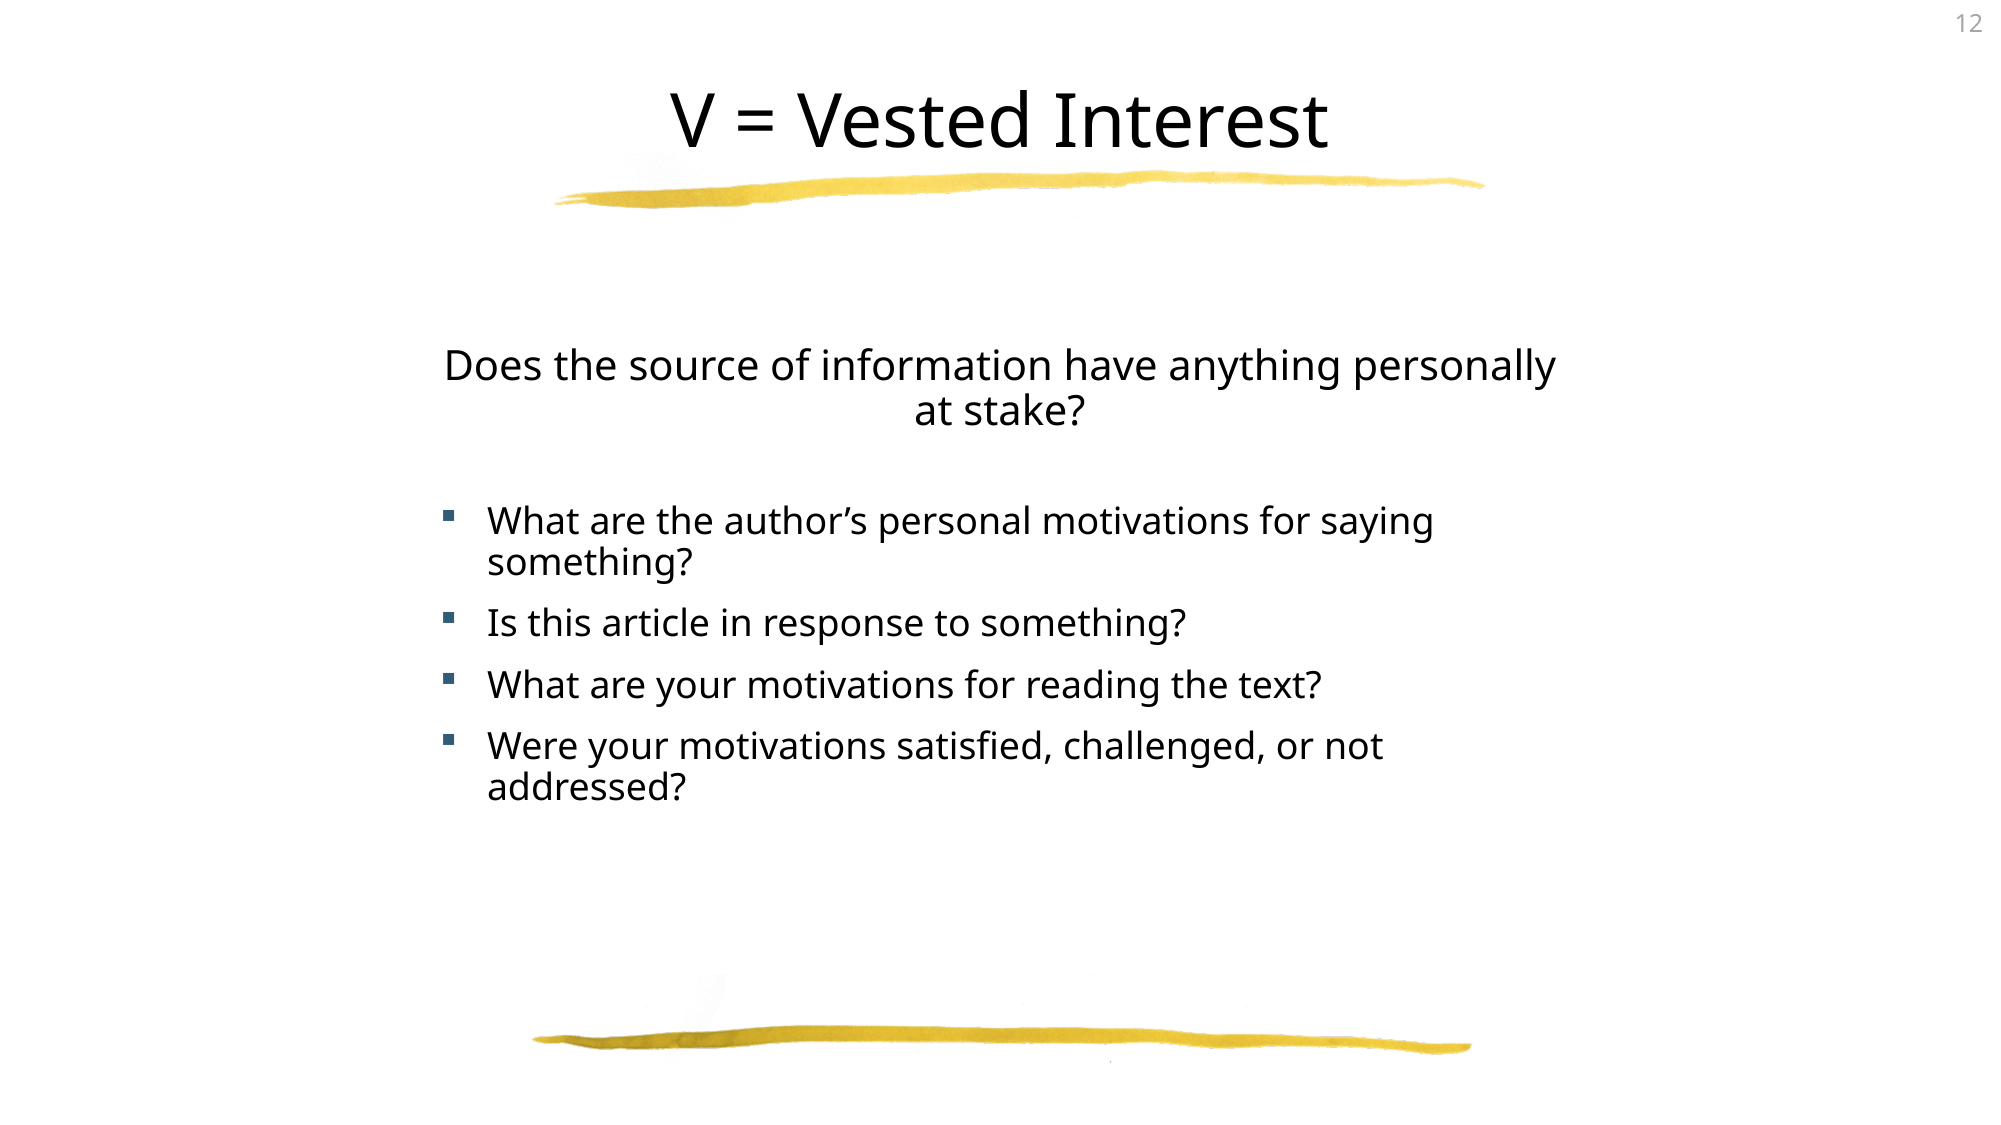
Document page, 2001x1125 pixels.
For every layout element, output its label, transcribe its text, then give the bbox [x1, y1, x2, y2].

picture [548, 187, 1507, 221]
title V = Vested Interest [137, 59, 1863, 187]
picture [520, 974, 1480, 1066]
list Does the source of information have anything personally at stake? What are the author’s personal motivations for saying something? Is this article in response to something? What are your motivations for reading the text? Were your motivations satisfied, challenged, or not addressed? [424, 335, 1576, 854]
